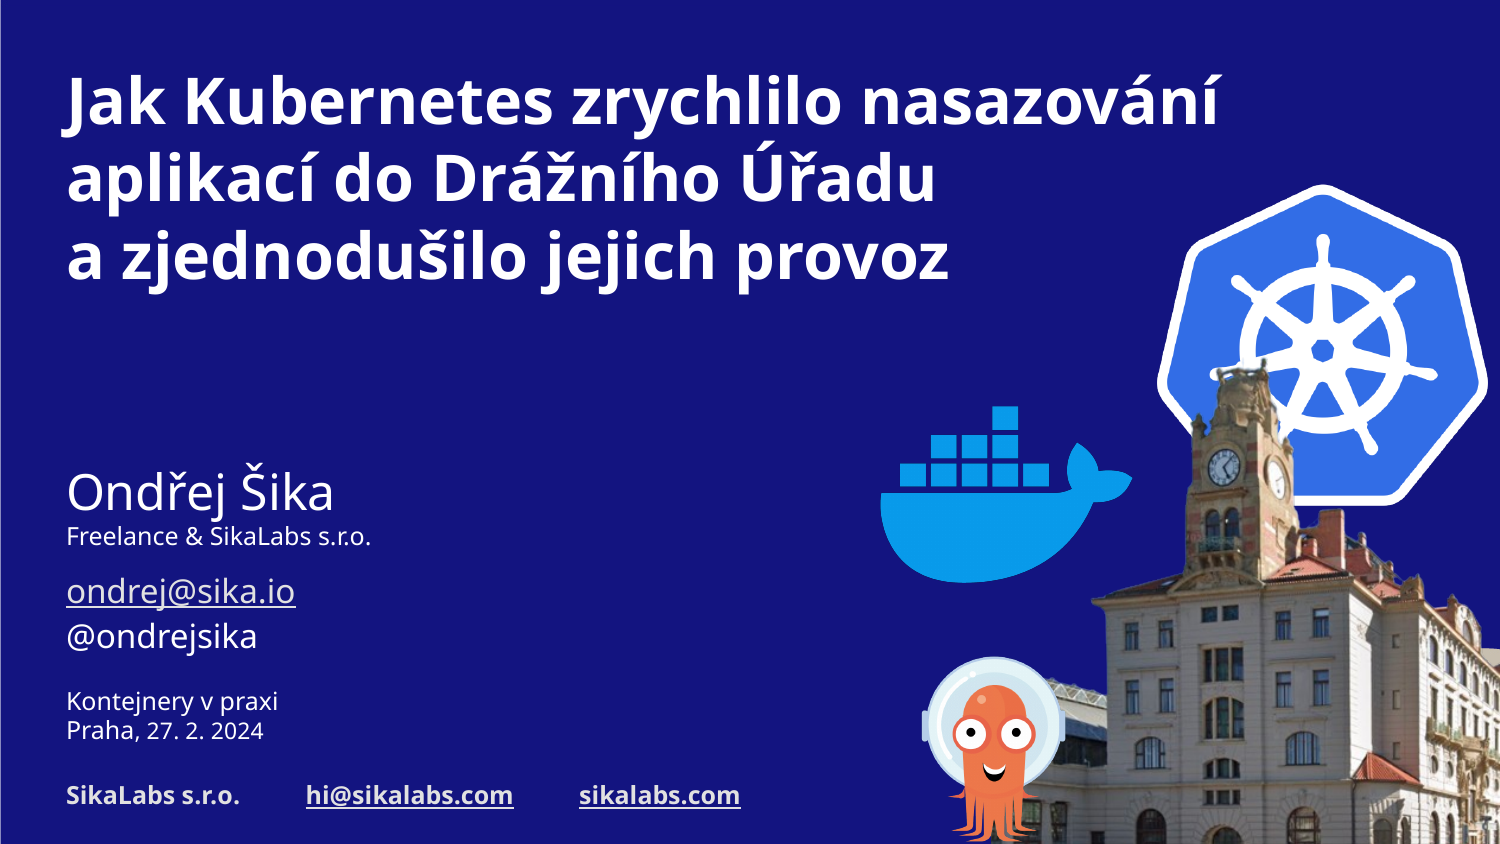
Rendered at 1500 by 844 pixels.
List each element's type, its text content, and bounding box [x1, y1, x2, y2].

subtitle Ondřej Šika Freelance & SikaLabs s.r.o. ondrej@sika.io @ondrejsika Kontejnery v praxi Praha, 27. 2. 2024 [51, 495, 986, 760]
picture [0, 0, 1500, 844]
title Jak Kubernetes zrychlilo nasazování aplikací do Drážního Úřadu a zjednodušilo jejich provoz [51, 44, 1449, 459]
